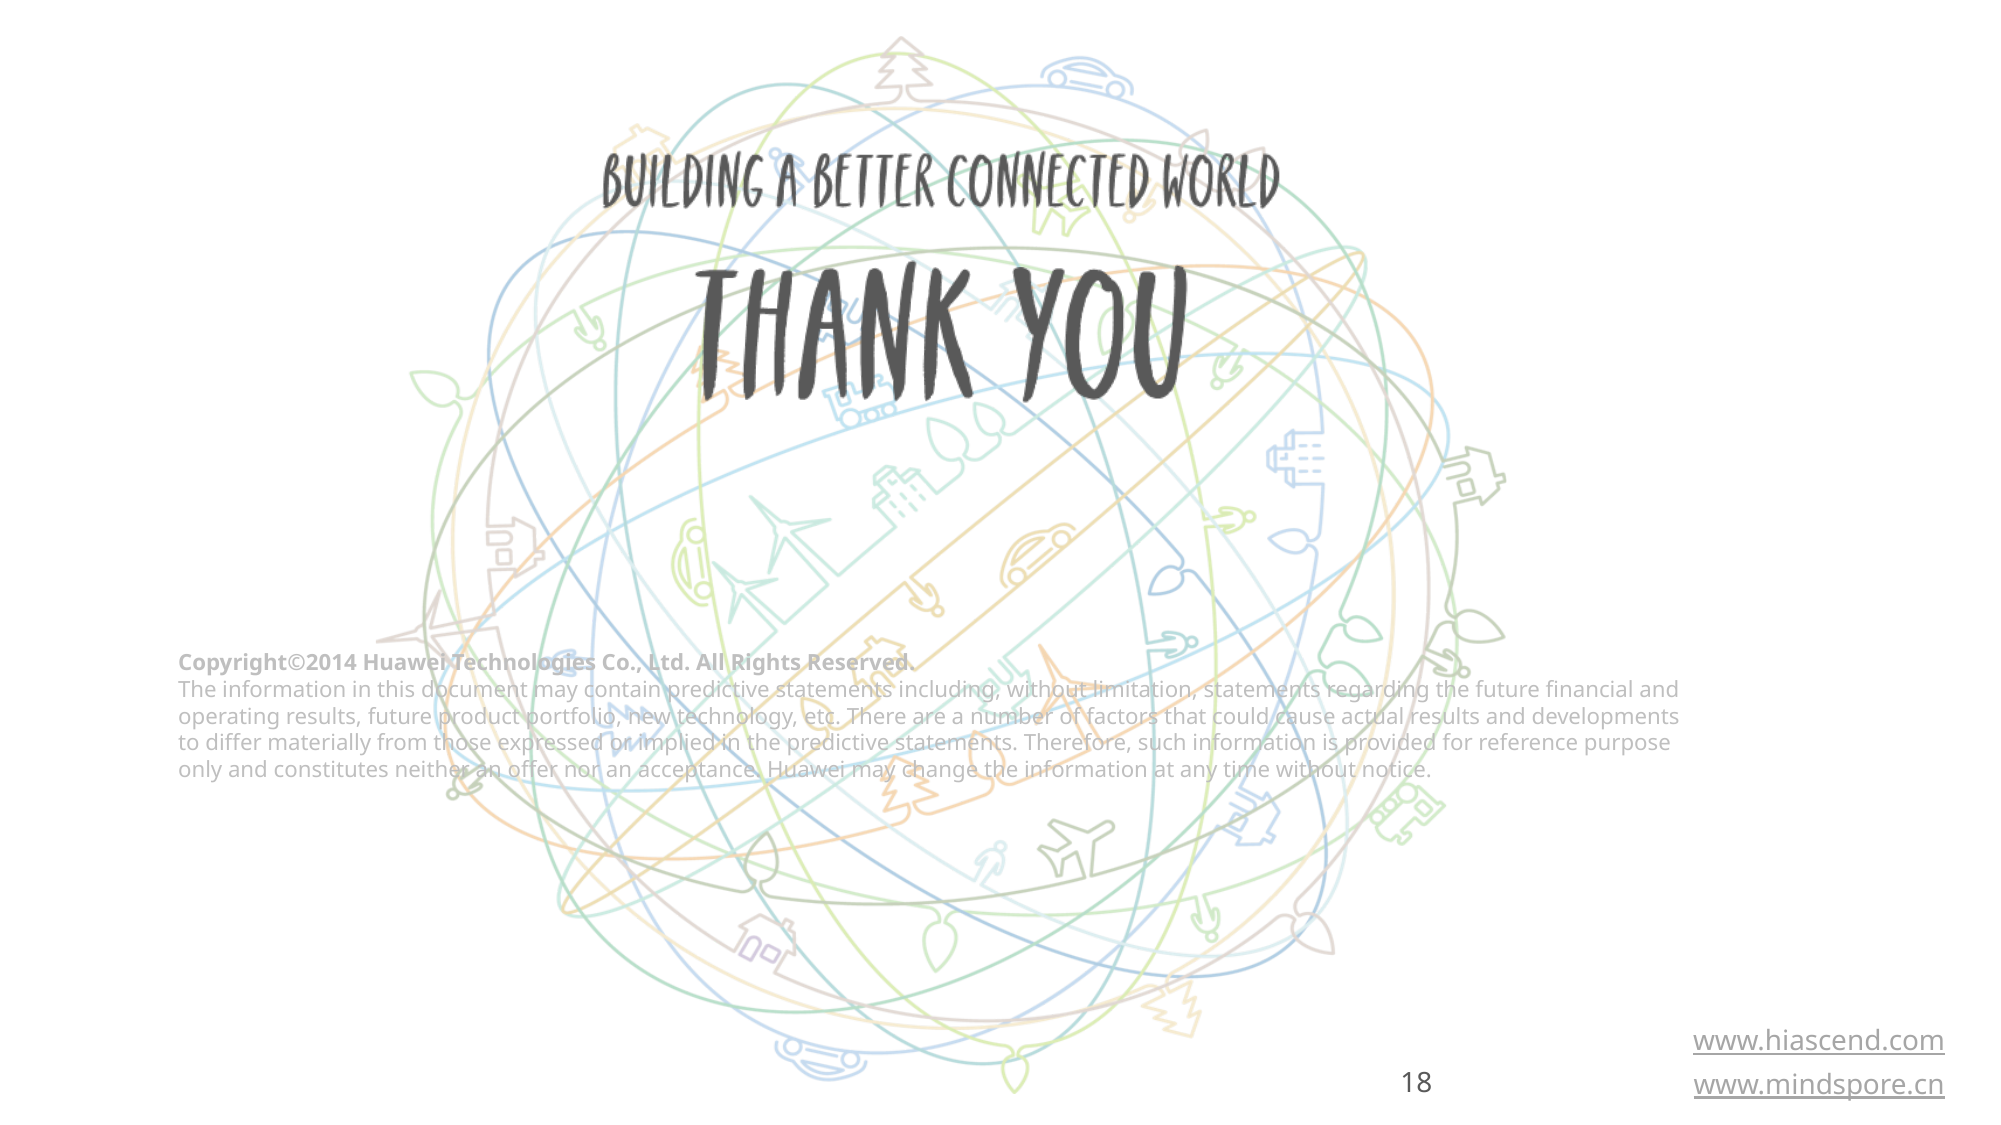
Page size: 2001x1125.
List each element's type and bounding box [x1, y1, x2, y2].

picture [561, 116, 1322, 531]
